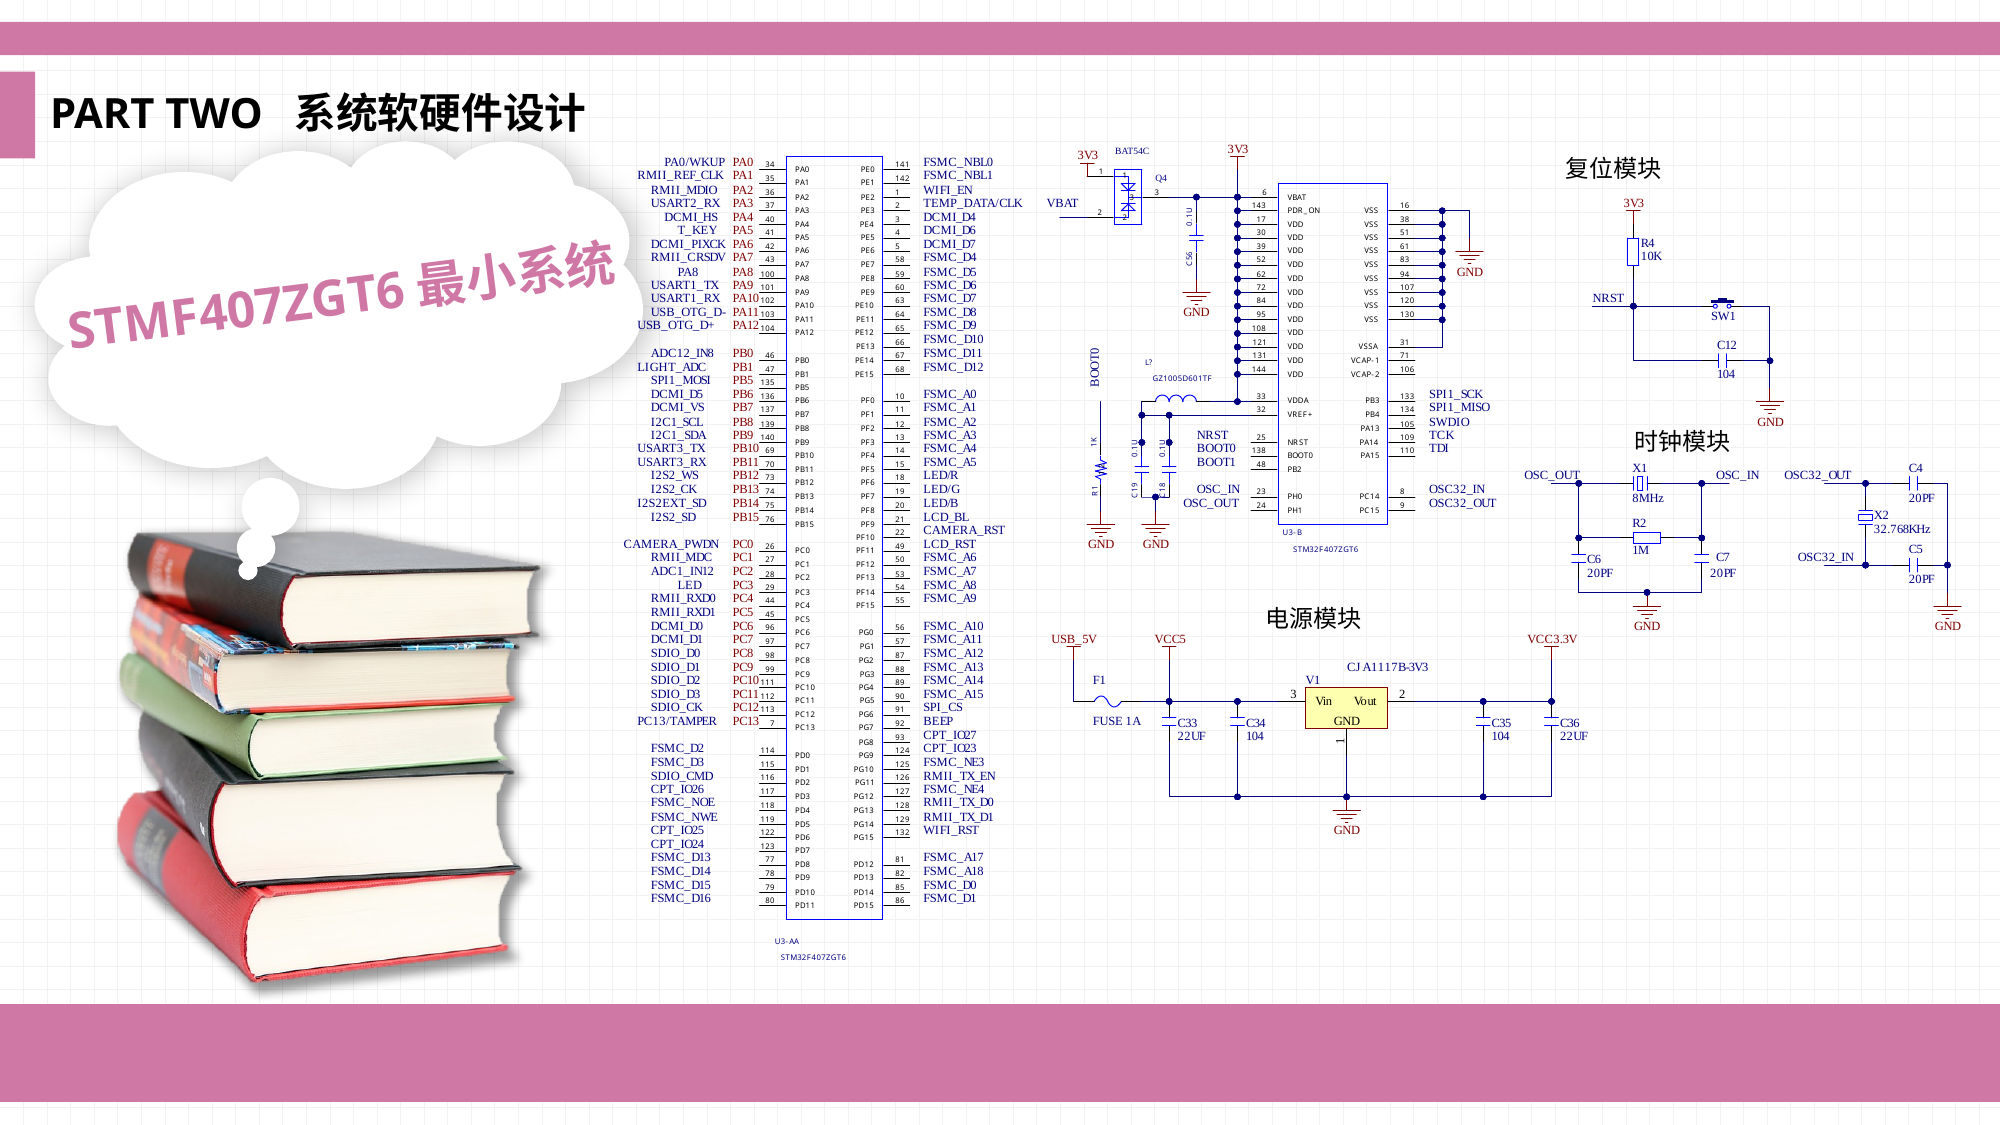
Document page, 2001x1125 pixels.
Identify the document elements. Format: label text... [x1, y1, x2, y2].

text_box [47, 298, 616, 458]
text_box STMF407ZGT6最小系统 [46, 204, 616, 369]
text_box [33, 140, 614, 341]
picture [0, 135, 1967, 1009]
list PART TWO 系统软硬件设计 [34, 70, 835, 159]
